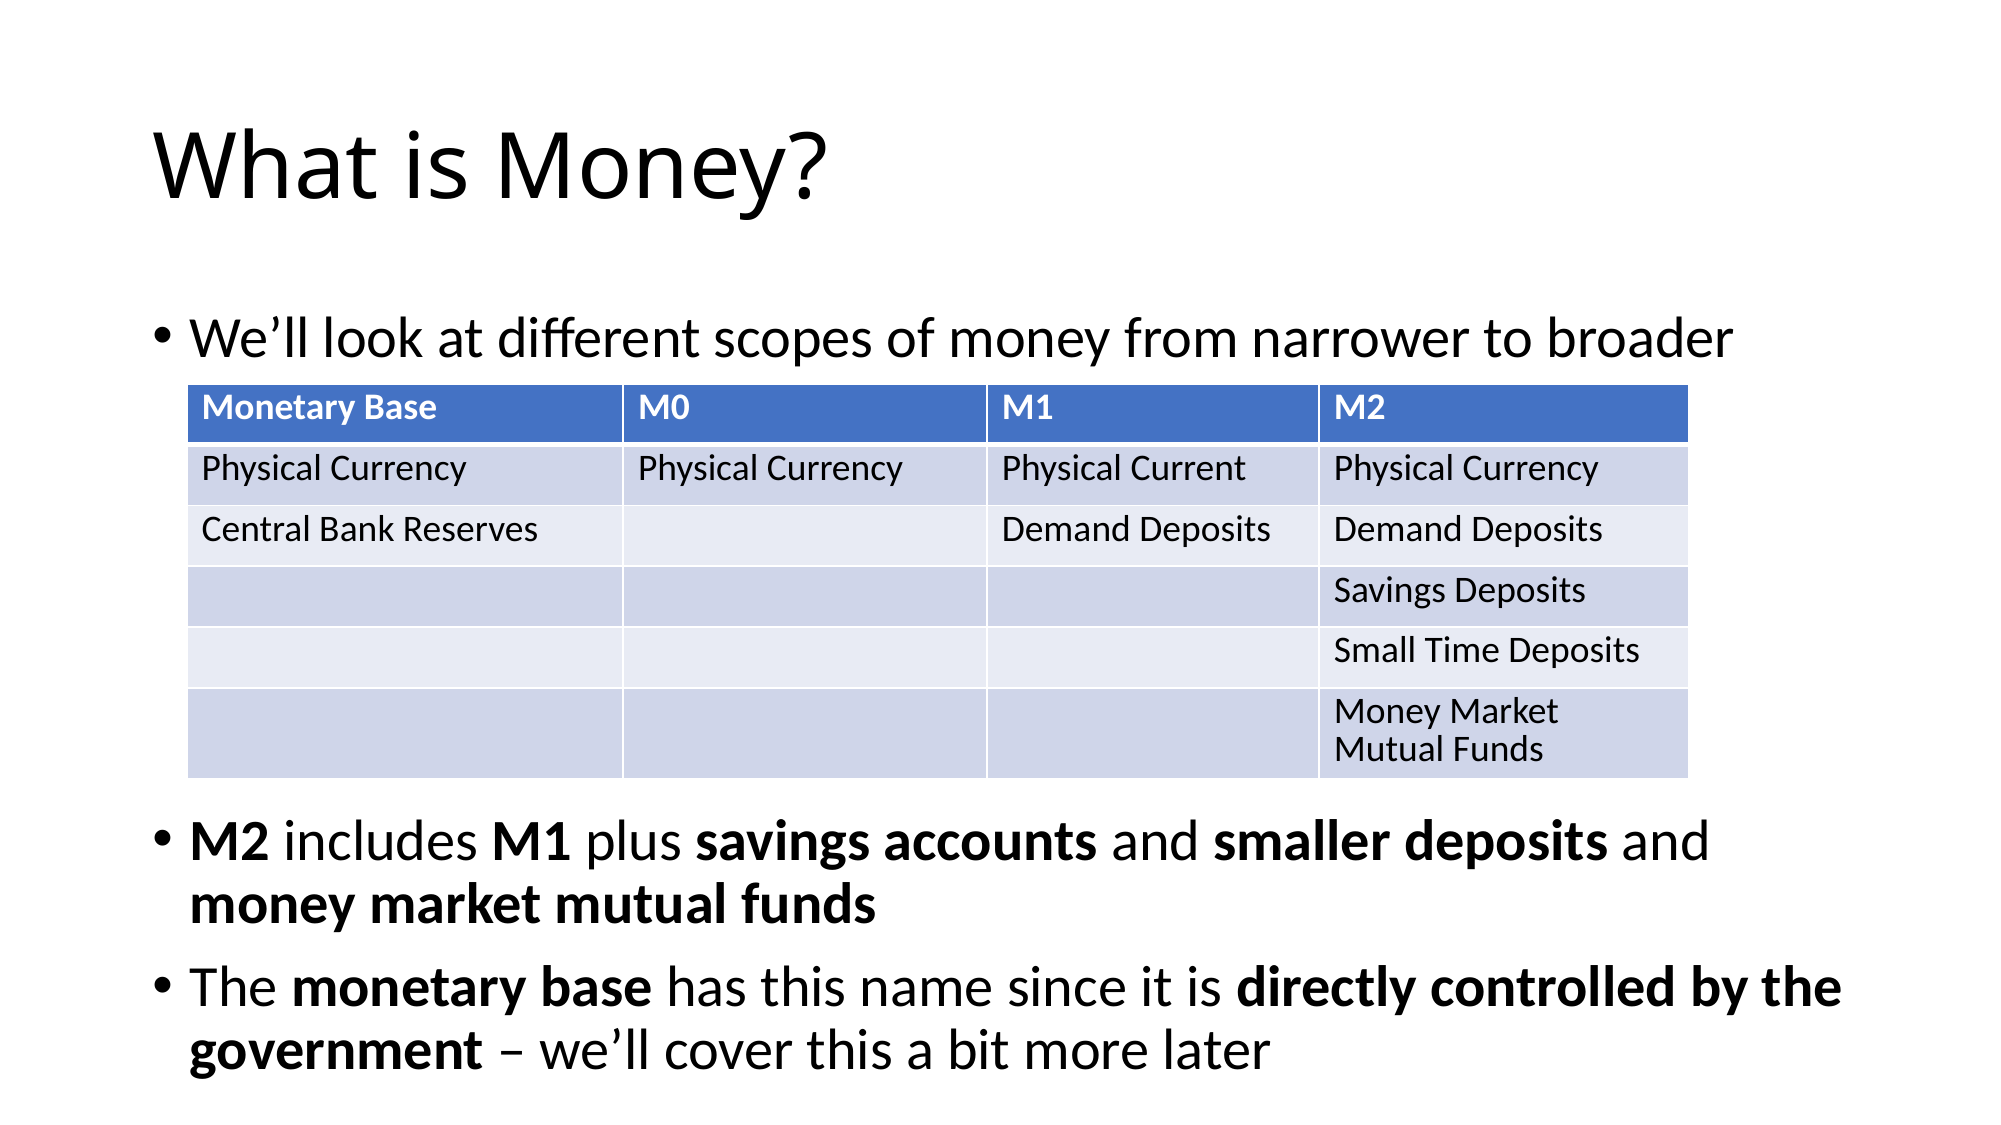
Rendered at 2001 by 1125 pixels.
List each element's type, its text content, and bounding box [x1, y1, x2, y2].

list We’ll look at different scopes of money from narrower to broader M2 includes M1 plus savings accounts and smaller deposits and money market mutual funds The monetary base has this name since it is directly controlled by the government – we’ll cover this a bit more later [137, 299, 1863, 1125]
table_cell [624, 628, 986, 687]
table_header M1 [988, 385, 1318, 442]
table_header M2 [1320, 385, 1688, 442]
table_cell Central Bank Reserves [188, 506, 622, 565]
table_cell [624, 567, 986, 626]
table_cell Small Time Deposits [1320, 628, 1688, 687]
table_cell Physical Current [988, 447, 1318, 505]
title What is Money? [137, 59, 1863, 278]
table_cell [624, 689, 986, 778]
table_header M0 [624, 385, 986, 442]
table_cell [188, 628, 622, 687]
table_cell [624, 506, 986, 565]
table_cell Demand Deposits [1320, 506, 1688, 565]
table_cell [988, 689, 1318, 778]
table_cell Physical Currency [624, 447, 986, 505]
table_cell Savings Deposits [1320, 567, 1688, 626]
table_cell Physical Currency [188, 447, 622, 505]
table_cell [188, 567, 622, 626]
table_cell Money Market Mutual Funds [1320, 689, 1688, 778]
table_cell Demand Deposits [988, 506, 1318, 565]
table_cell [188, 689, 622, 778]
table_cell [988, 567, 1318, 626]
table_cell Physical Currency [1320, 447, 1688, 505]
table_header Monetary Base [188, 385, 622, 442]
table_cell [988, 628, 1318, 687]
